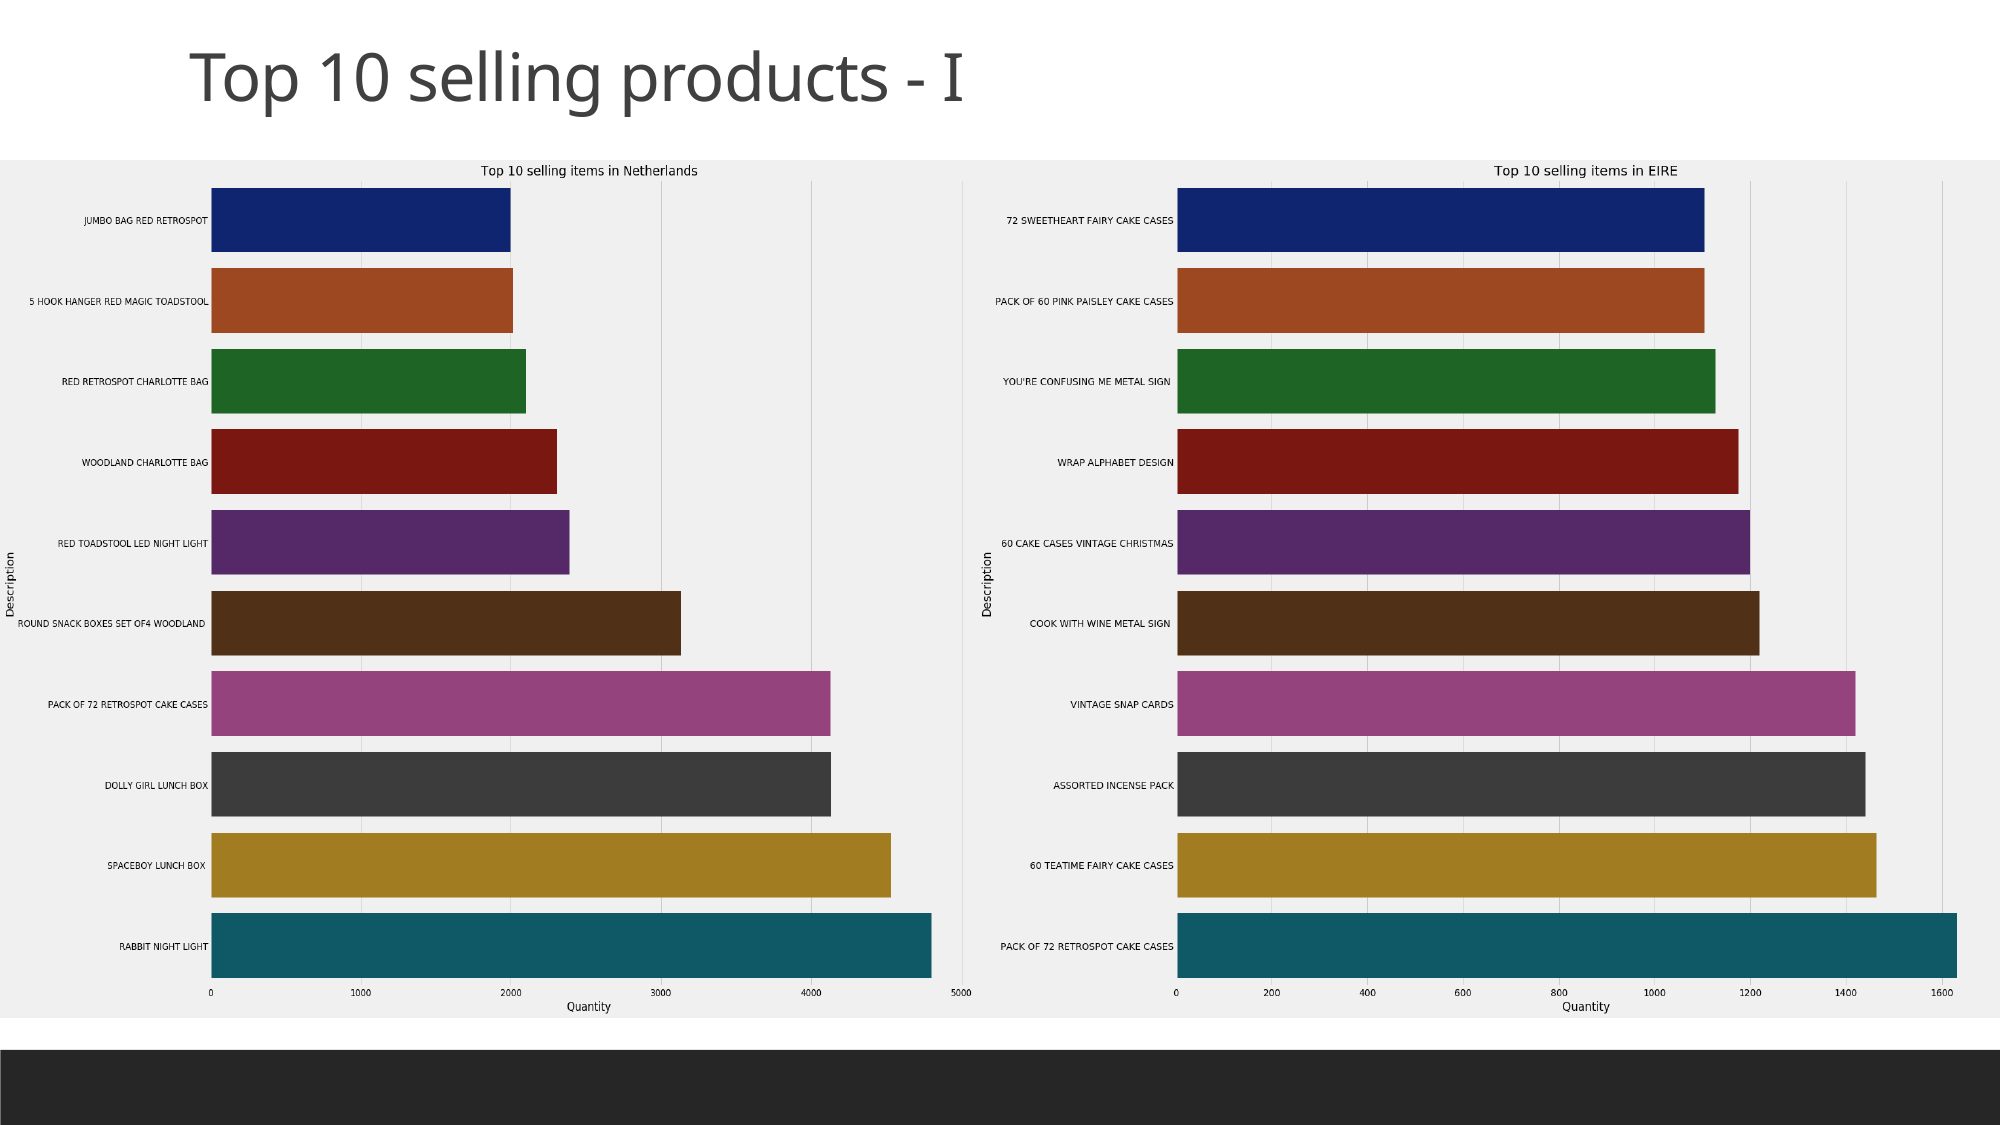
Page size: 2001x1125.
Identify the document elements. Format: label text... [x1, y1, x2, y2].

picture [0, 159, 2000, 1019]
text_box Top 10 selling products - I [174, 36, 1825, 156]
